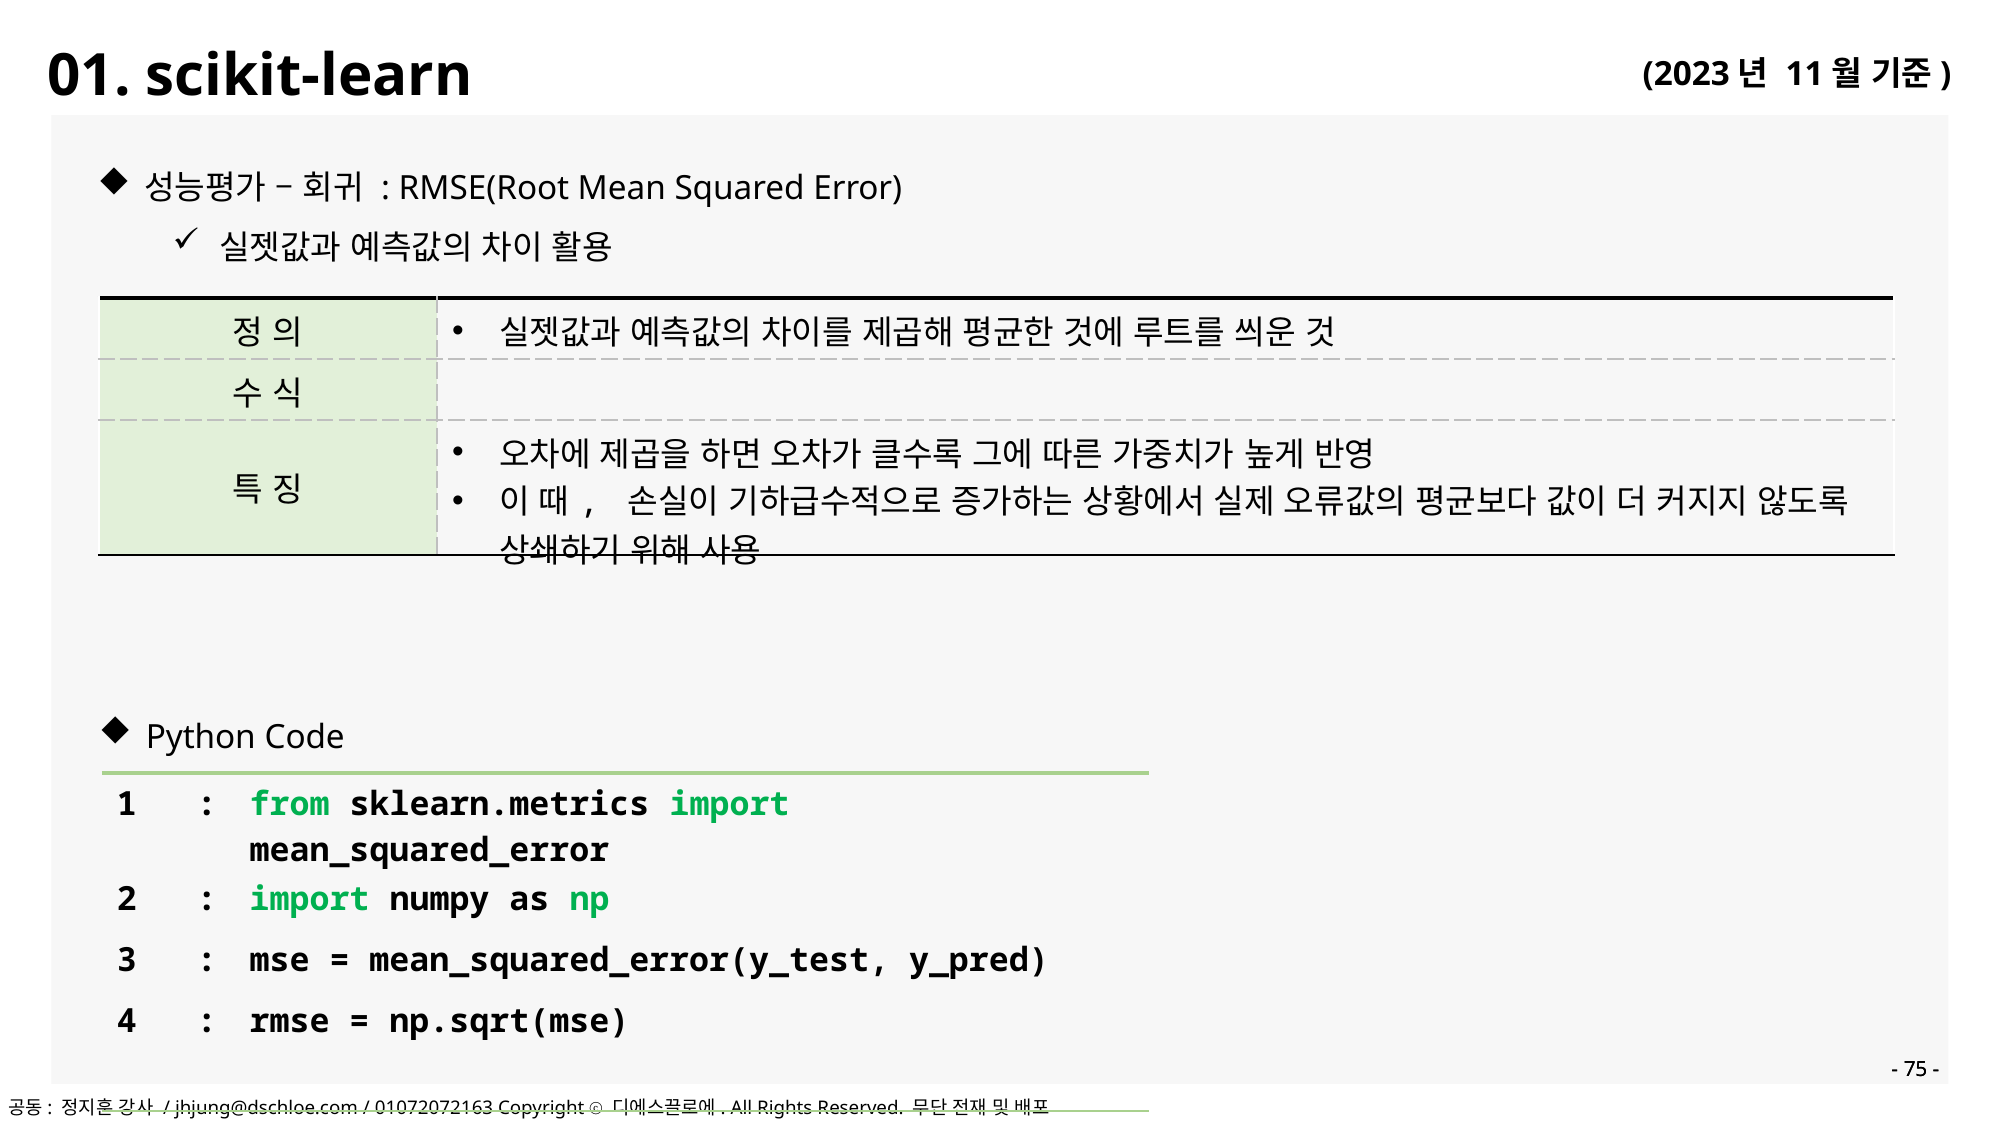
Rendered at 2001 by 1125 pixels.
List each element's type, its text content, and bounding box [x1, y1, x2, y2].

text_box Python Code [84, 687, 360, 763]
table_cell [235, 1050, 1149, 1110]
table_cell rmse = np.sqrt(mse) [235, 989, 1149, 1050]
table_cell 4 : [102, 989, 235, 1050]
table_cell 2 : [102, 868, 235, 929]
text_box 성능평가 – 회귀 : RMSE(Root Mean Squared Error) 실젯값과 예측값의 차이 활용 [82, 138, 918, 274]
table_cell mse = mean_squared_error(y_test, y_pred) [235, 929, 1149, 989]
table_header from sklearn.metrics import mean_squared_error [235, 775, 1149, 868]
table_cell import numpy as np [235, 868, 1149, 929]
text_box 01. scikit-learn [33, 30, 488, 115]
table_cell 3 : [102, 929, 235, 989]
table_cell [102, 1050, 235, 1110]
table_header 1 : [102, 775, 235, 868]
slide_number - 75 - [1504, 1039, 1955, 1100]
